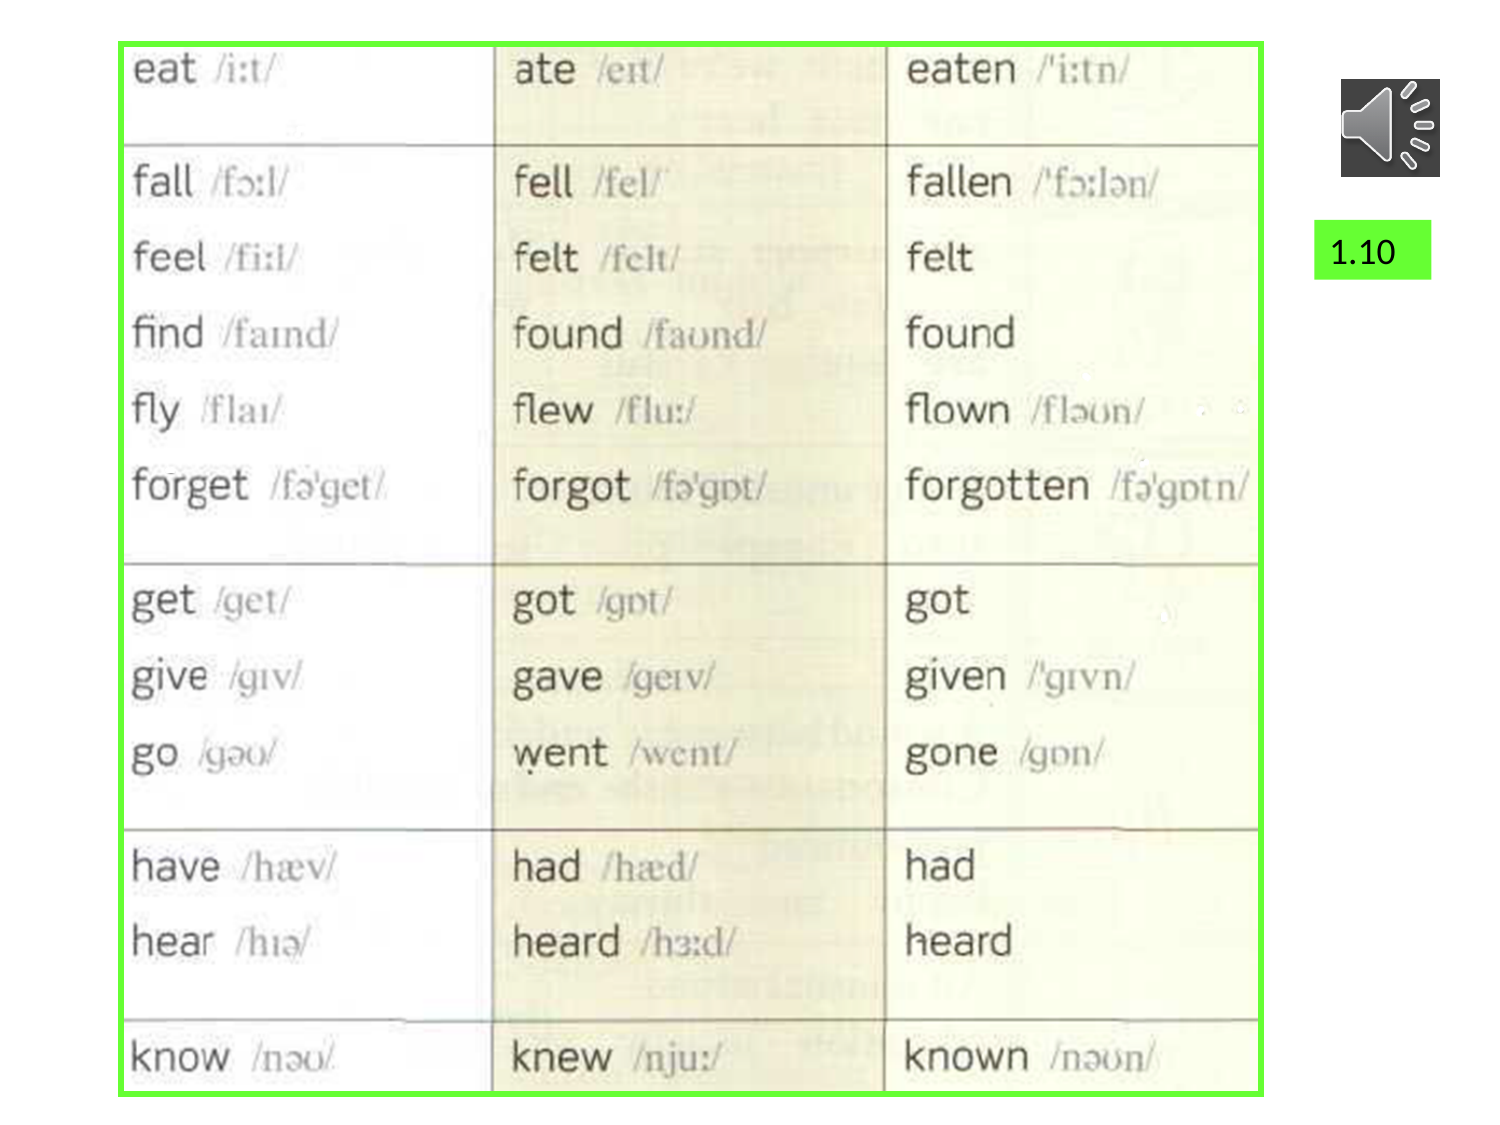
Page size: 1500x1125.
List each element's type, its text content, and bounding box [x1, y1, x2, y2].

picture [123, 46, 1259, 1091]
text_box 1.10 [1314, 219, 1432, 280]
picture [1340, 77, 1441, 179]
